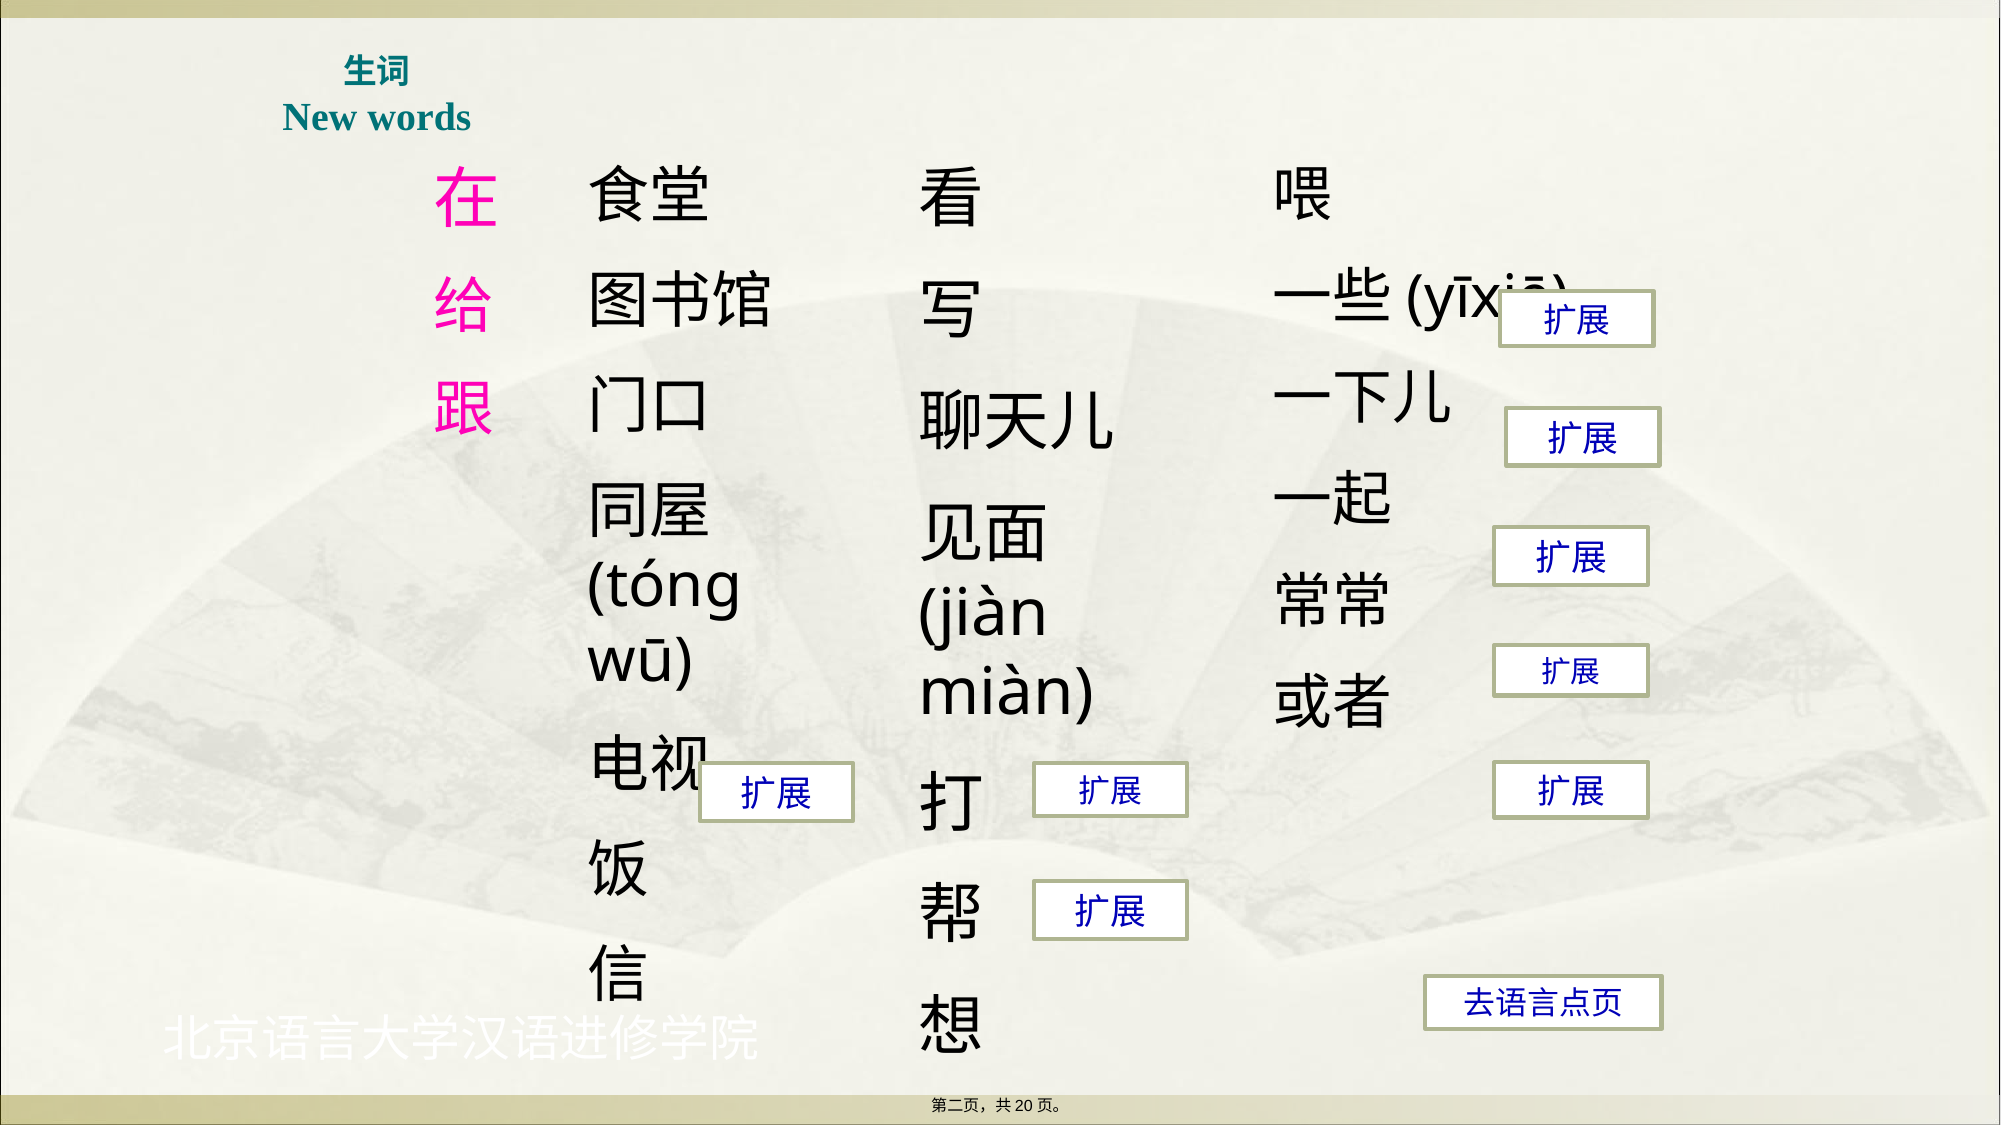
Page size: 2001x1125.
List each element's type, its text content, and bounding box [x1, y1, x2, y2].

text_box 扩展 [1033, 881, 1188, 939]
text_box 生词 New words [249, 42, 504, 146]
text_box 扩展 [1494, 762, 1648, 818]
text_box 第二页，共20页。 [250, 1085, 1750, 1125]
text_box 喂 一些(yīxiē) 一下儿 一起 常常 或者 [1258, 148, 1595, 743]
text_box 在 给 跟 [419, 148, 572, 450]
text_box 去语言点页 [1425, 975, 1662, 1029]
text_box 扩展 [1494, 645, 1648, 696]
text_box 扩展 [1500, 290, 1654, 347]
text_box 扩展 [1505, 407, 1660, 466]
text_box 食堂 图书馆 门口 同屋(tónɡ wū) 电视 饭 信 [572, 148, 854, 1016]
text_box 扩展 [699, 763, 854, 821]
text_box 看 写 聊天儿 见面(jiàn miàn) 打 帮 想 [903, 148, 1211, 1070]
text_box 扩展 [1494, 526, 1648, 585]
text_box 扩展 [1033, 763, 1188, 817]
picture [0, 0, 2001, 1125]
